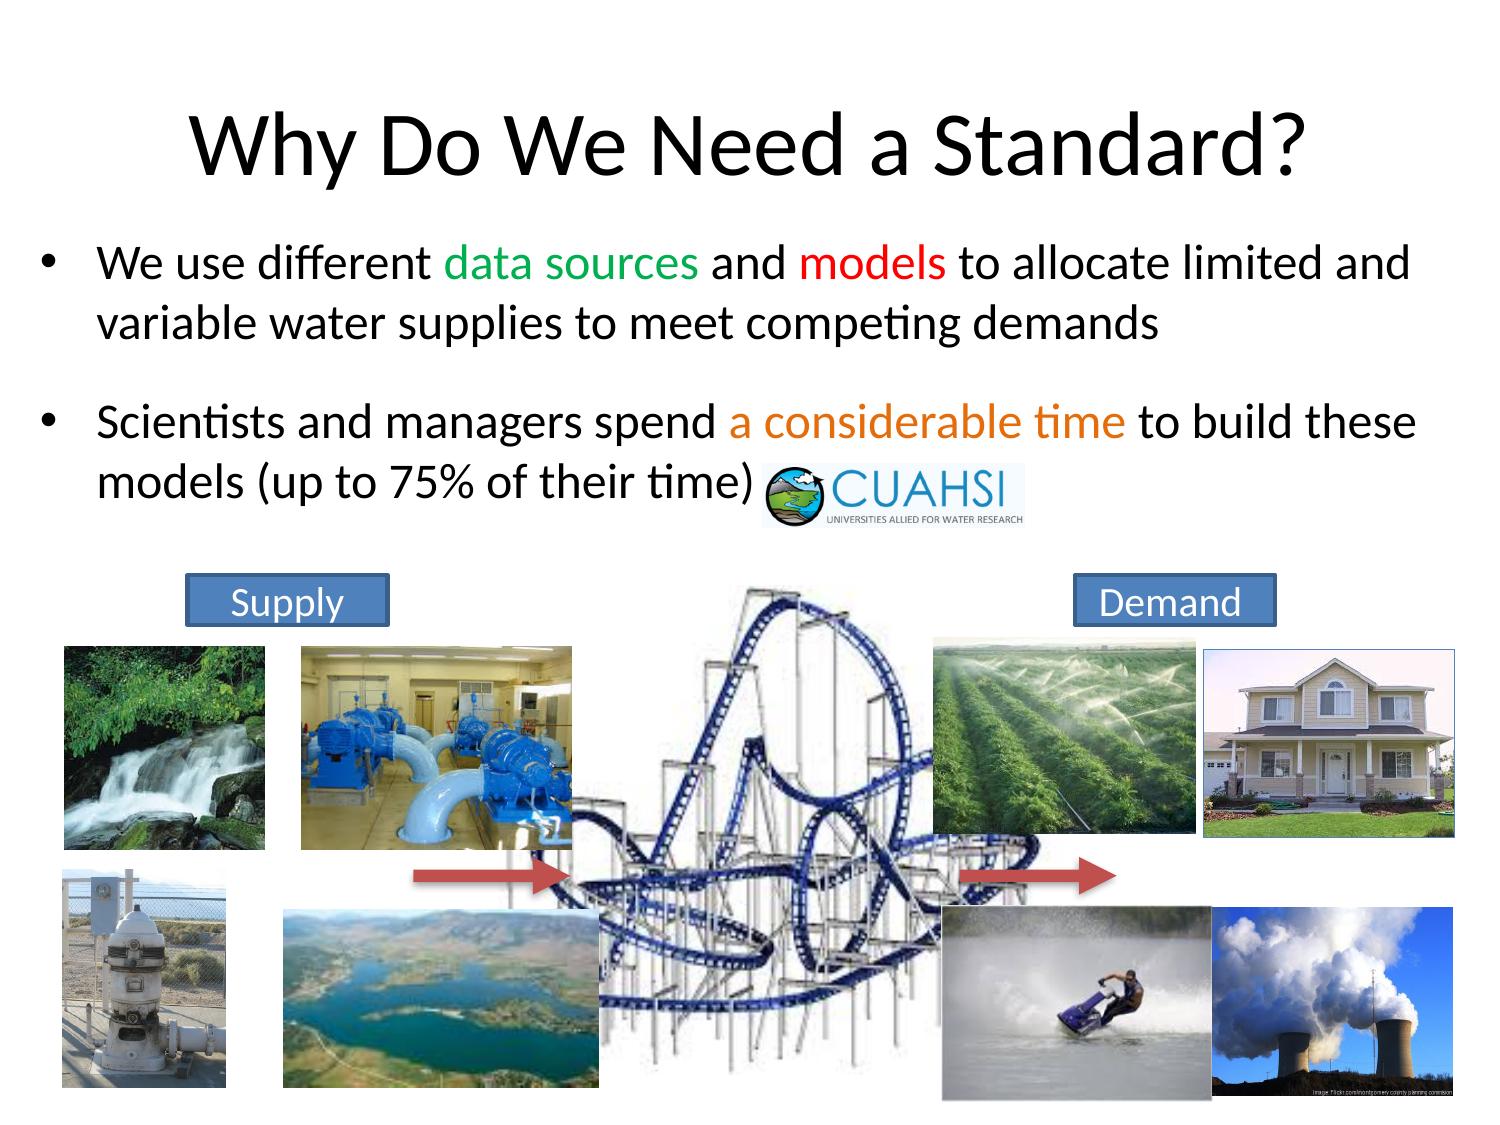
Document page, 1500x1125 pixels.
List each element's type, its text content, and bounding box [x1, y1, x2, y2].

picture [1202, 649, 1455, 838]
picture [762, 463, 1026, 529]
list We use different data sources and models to allocate limited and variable water supplies to meet competing demands Scientists and managers spend a considerable time to build these models (up to 75% of their time) [24, 187, 1475, 1078]
title Why Do We Need a Standard? [75, 45, 1425, 187]
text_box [62, 574, 1453, 1102]
